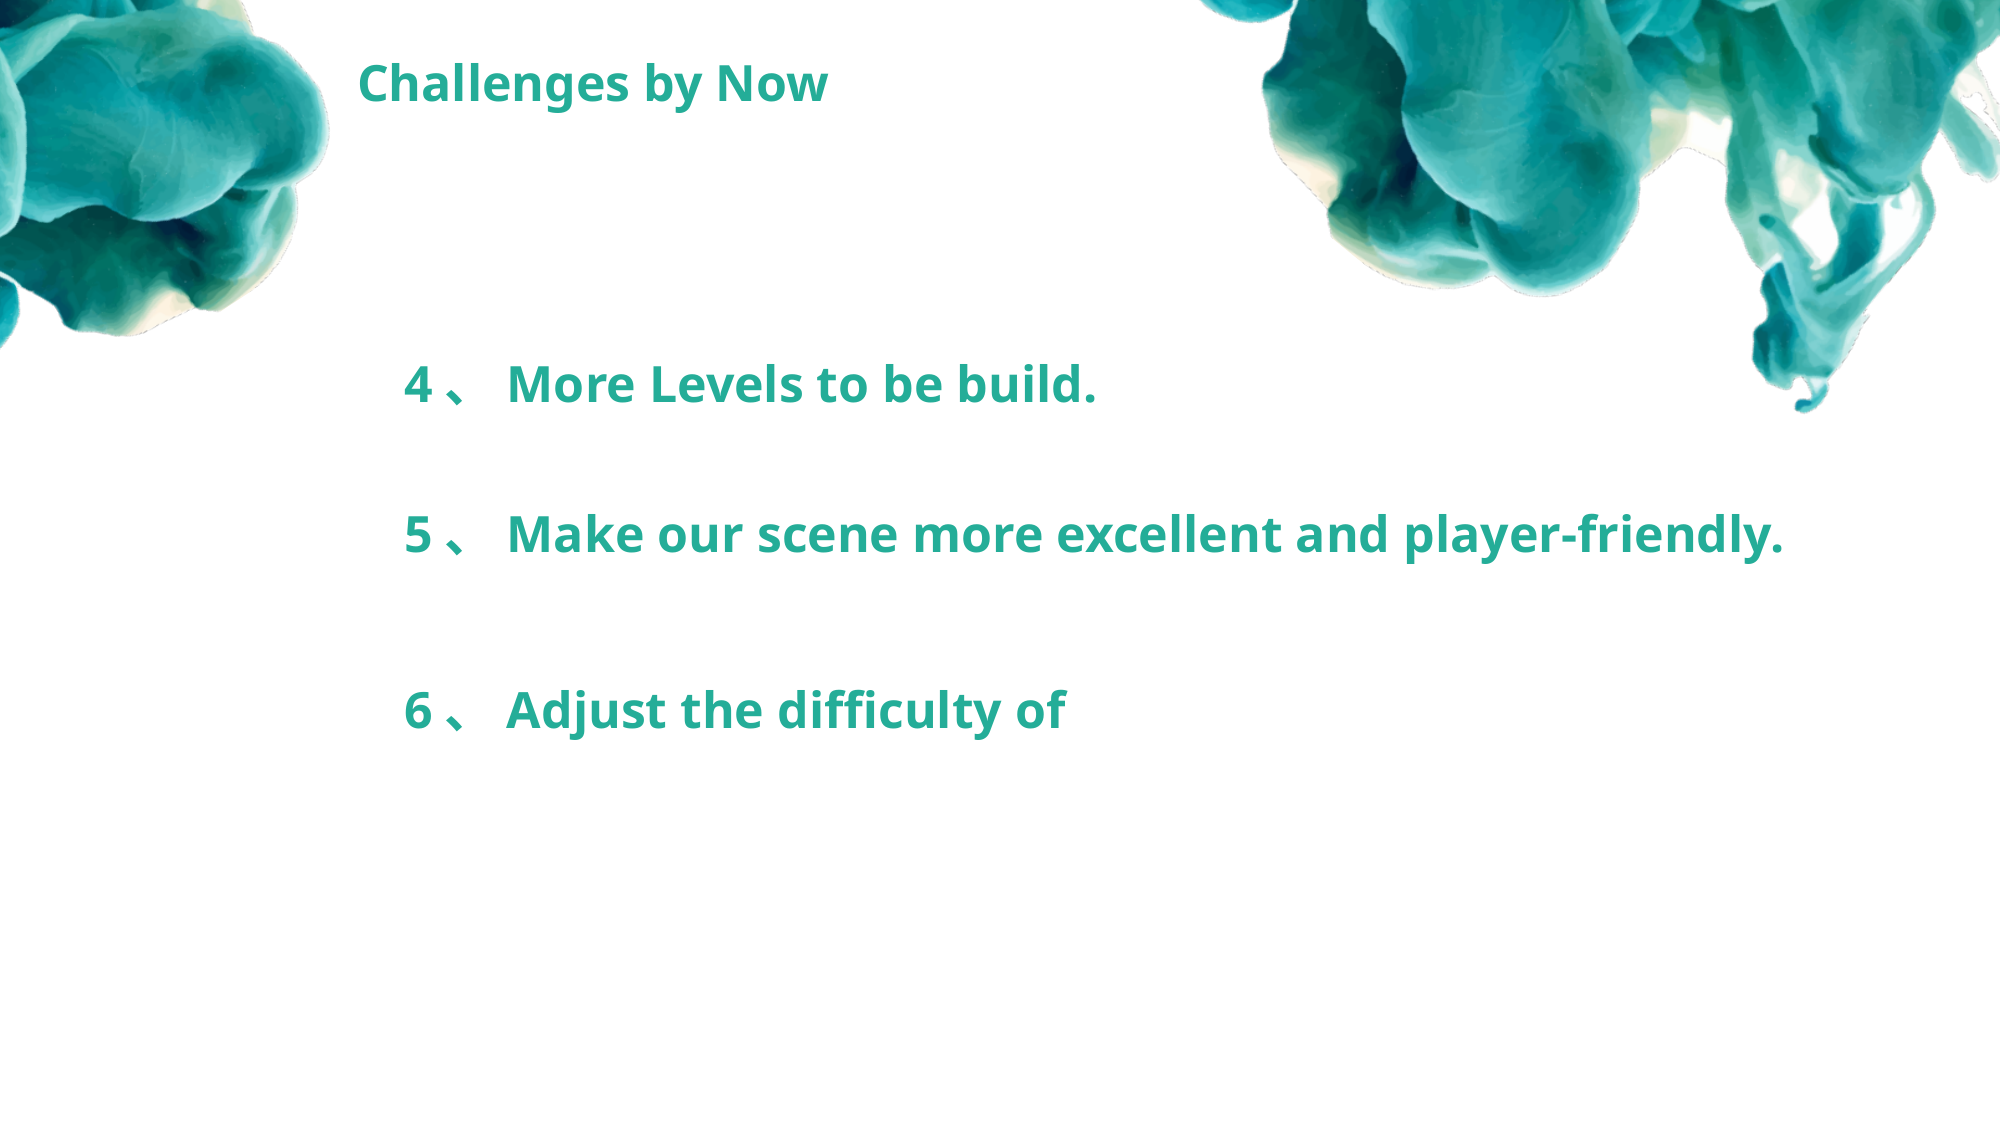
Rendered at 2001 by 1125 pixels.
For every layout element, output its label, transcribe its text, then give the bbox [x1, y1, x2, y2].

list Challenges by Now [341, 41, 1268, 130]
text_box 4、More Levels to be build. 5、Make our scene more excellent and player-friendly. 6、Adjust the difficulty of [389, 474, 1838, 619]
